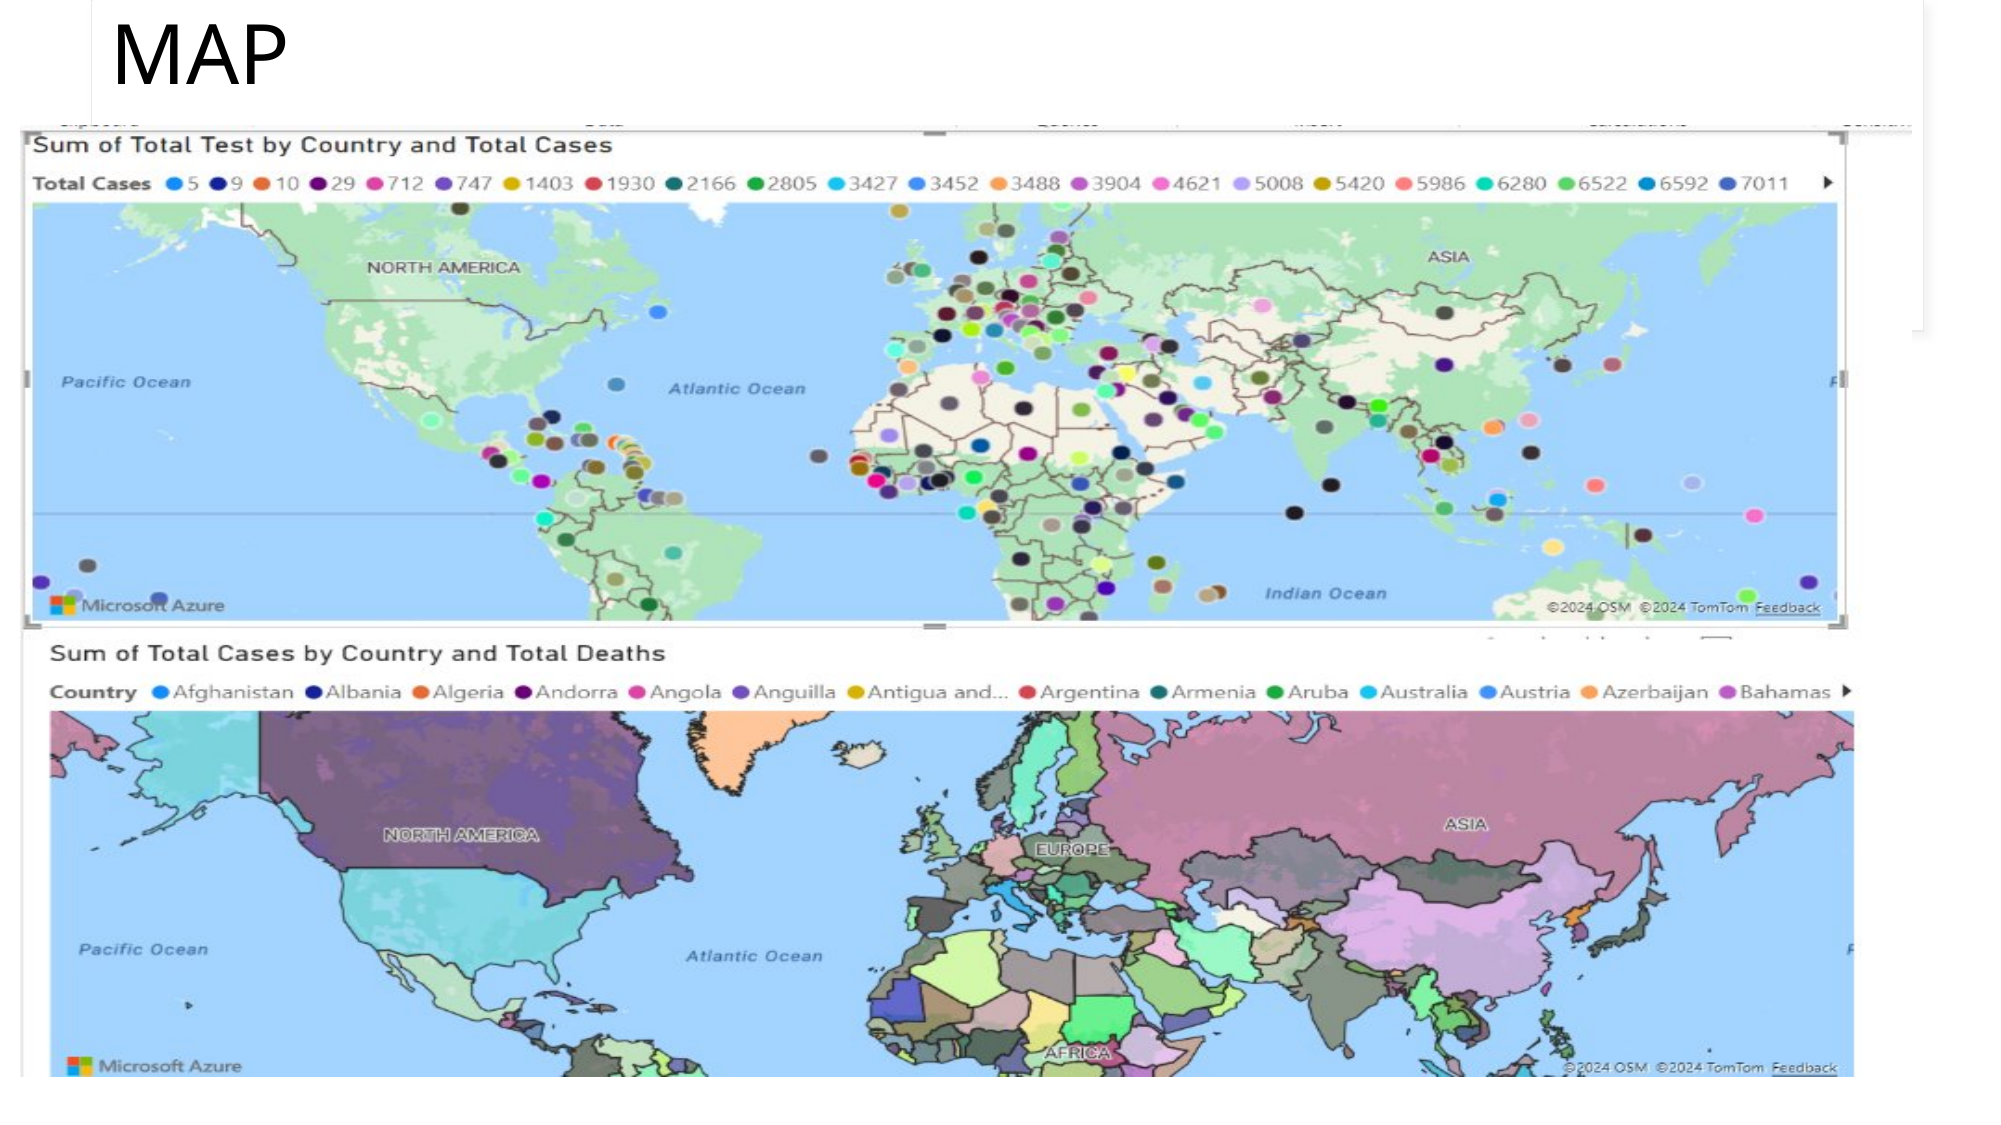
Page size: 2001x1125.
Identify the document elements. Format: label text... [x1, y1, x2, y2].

title MAP [95, 0, 1851, 125]
picture [20, 125, 1912, 1077]
